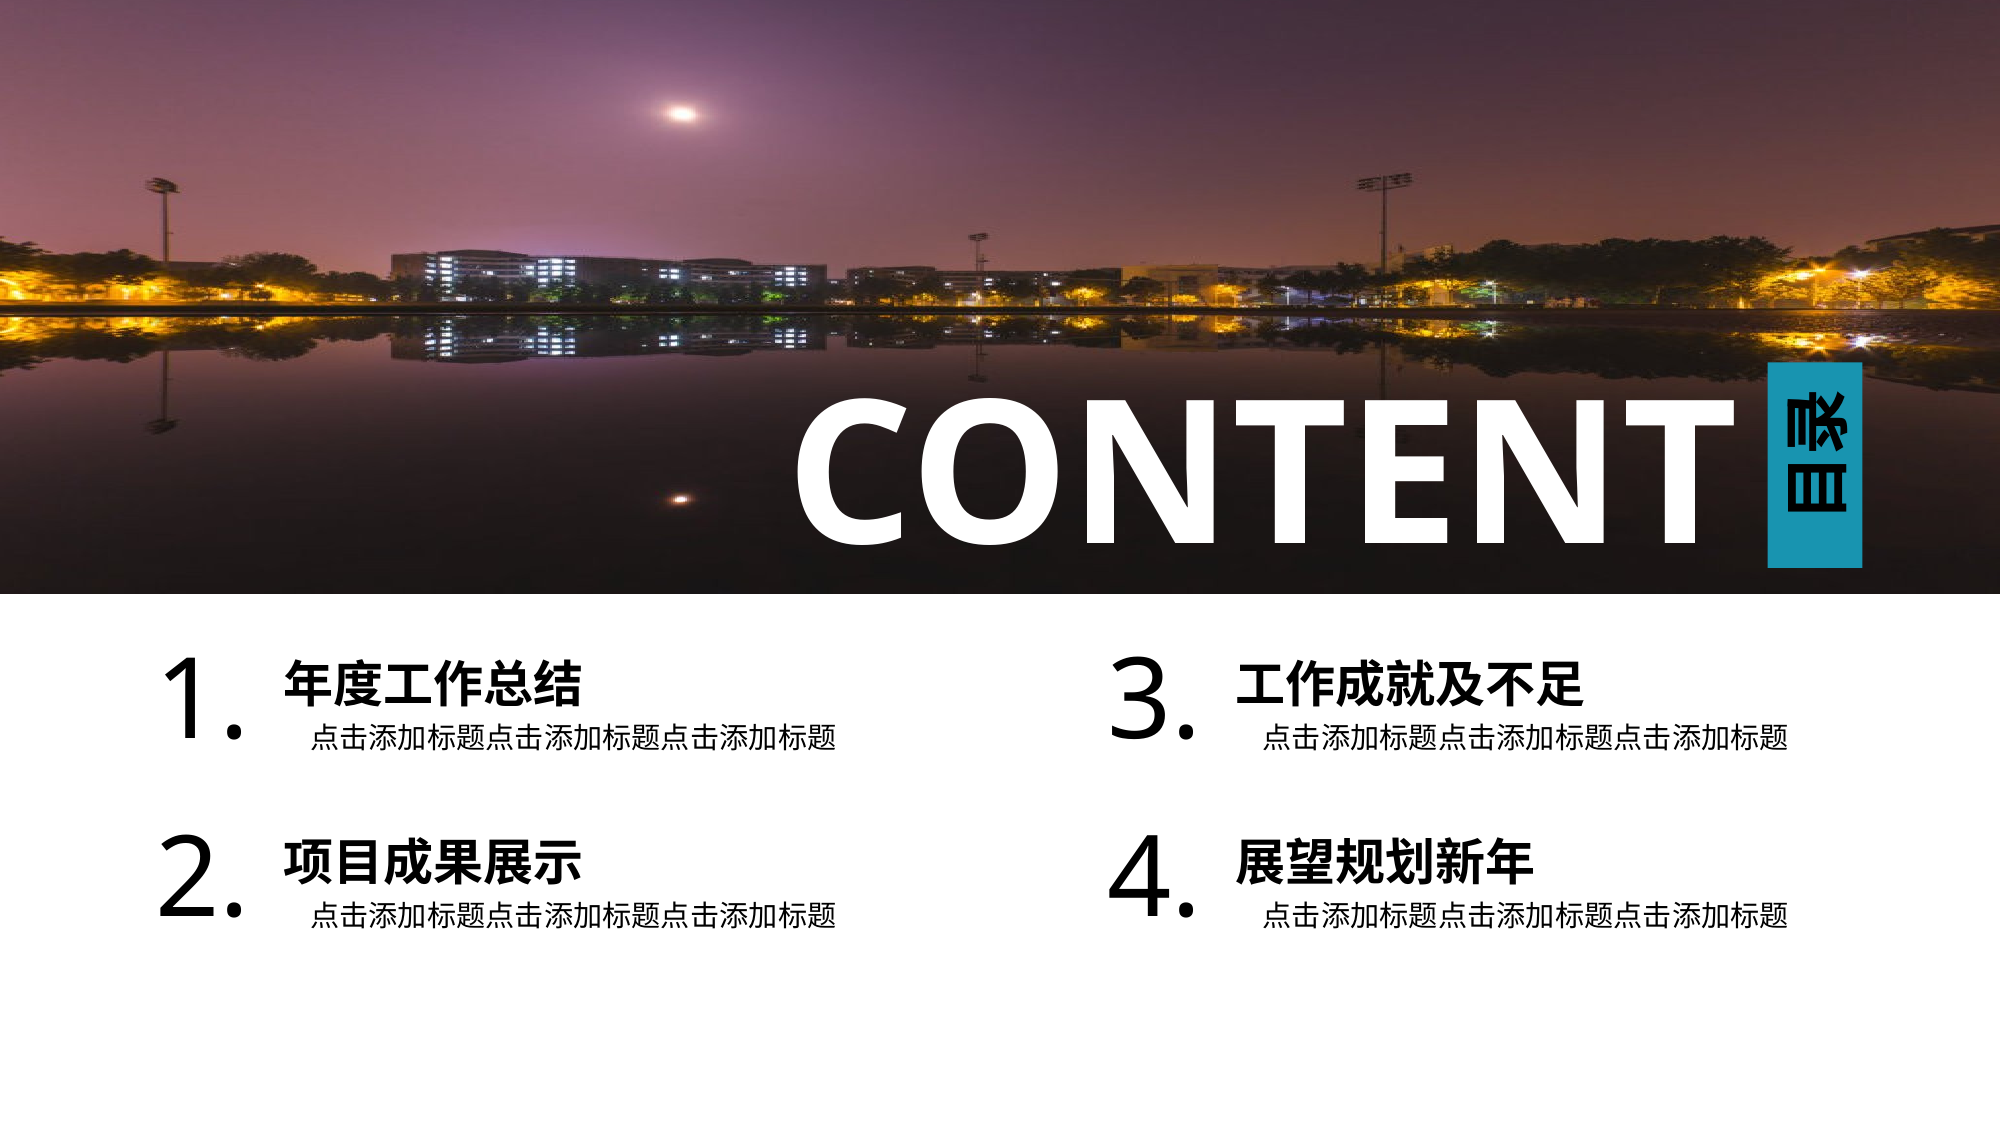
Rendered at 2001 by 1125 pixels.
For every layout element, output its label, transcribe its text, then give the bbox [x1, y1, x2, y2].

text_box 点击添加标题点击添加标题点击添加标题 [268, 694, 879, 762]
text_box 2. [140, 797, 269, 947]
text_box 点击添加标题点击添加标题点击添加标题 [1221, 872, 1831, 940]
text_box 点击添加标题点击添加标题点击添加标题 [1221, 694, 1831, 762]
text_box 展望规划新年 [1221, 823, 1628, 872]
text_box 4. [1092, 797, 1221, 947]
text_box 1. [140, 618, 269, 769]
picture [0, 0, 2000, 594]
text_box 点击添加标题点击添加标题点击添加标题 [268, 872, 879, 940]
text_box 3. [1092, 618, 1221, 769]
text_box 工作成就及不足 [1221, 644, 1628, 694]
text_box 年度工作总结 [268, 644, 676, 694]
text_box 项目成果展示 [268, 823, 676, 872]
